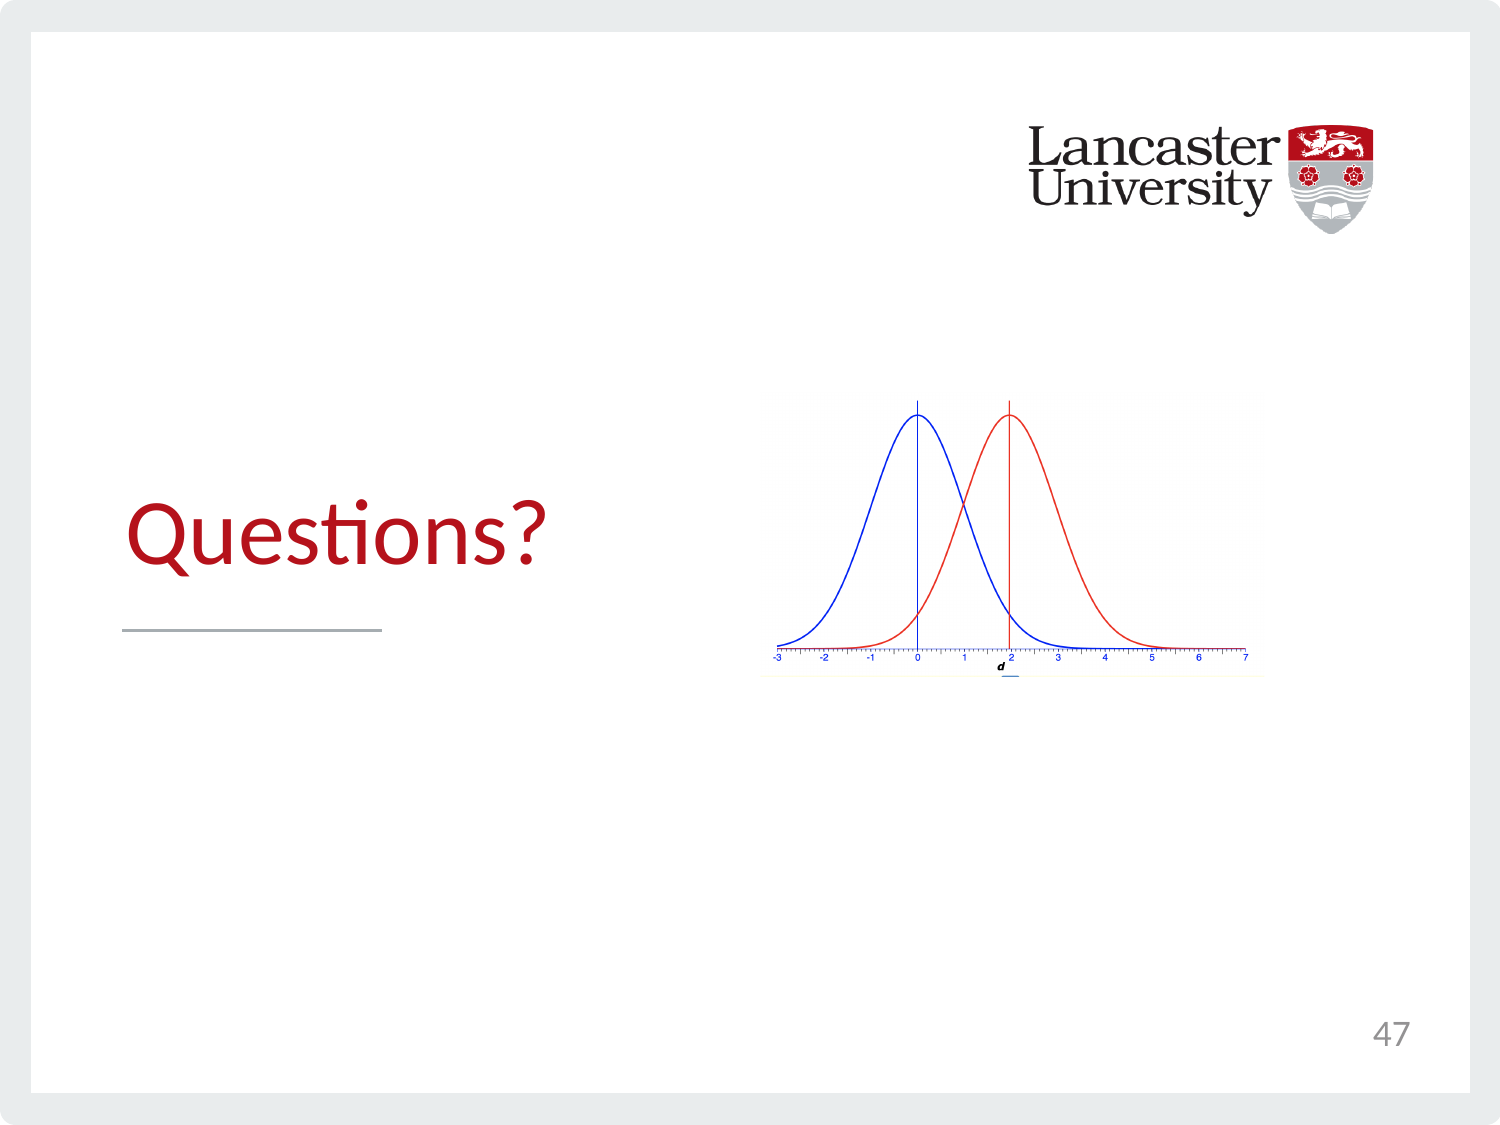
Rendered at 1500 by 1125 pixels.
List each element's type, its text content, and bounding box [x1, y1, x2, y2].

title Questions? [110, 361, 1331, 592]
picture [760, 392, 1265, 677]
slide_number 47 [975, 1001, 1426, 1062]
